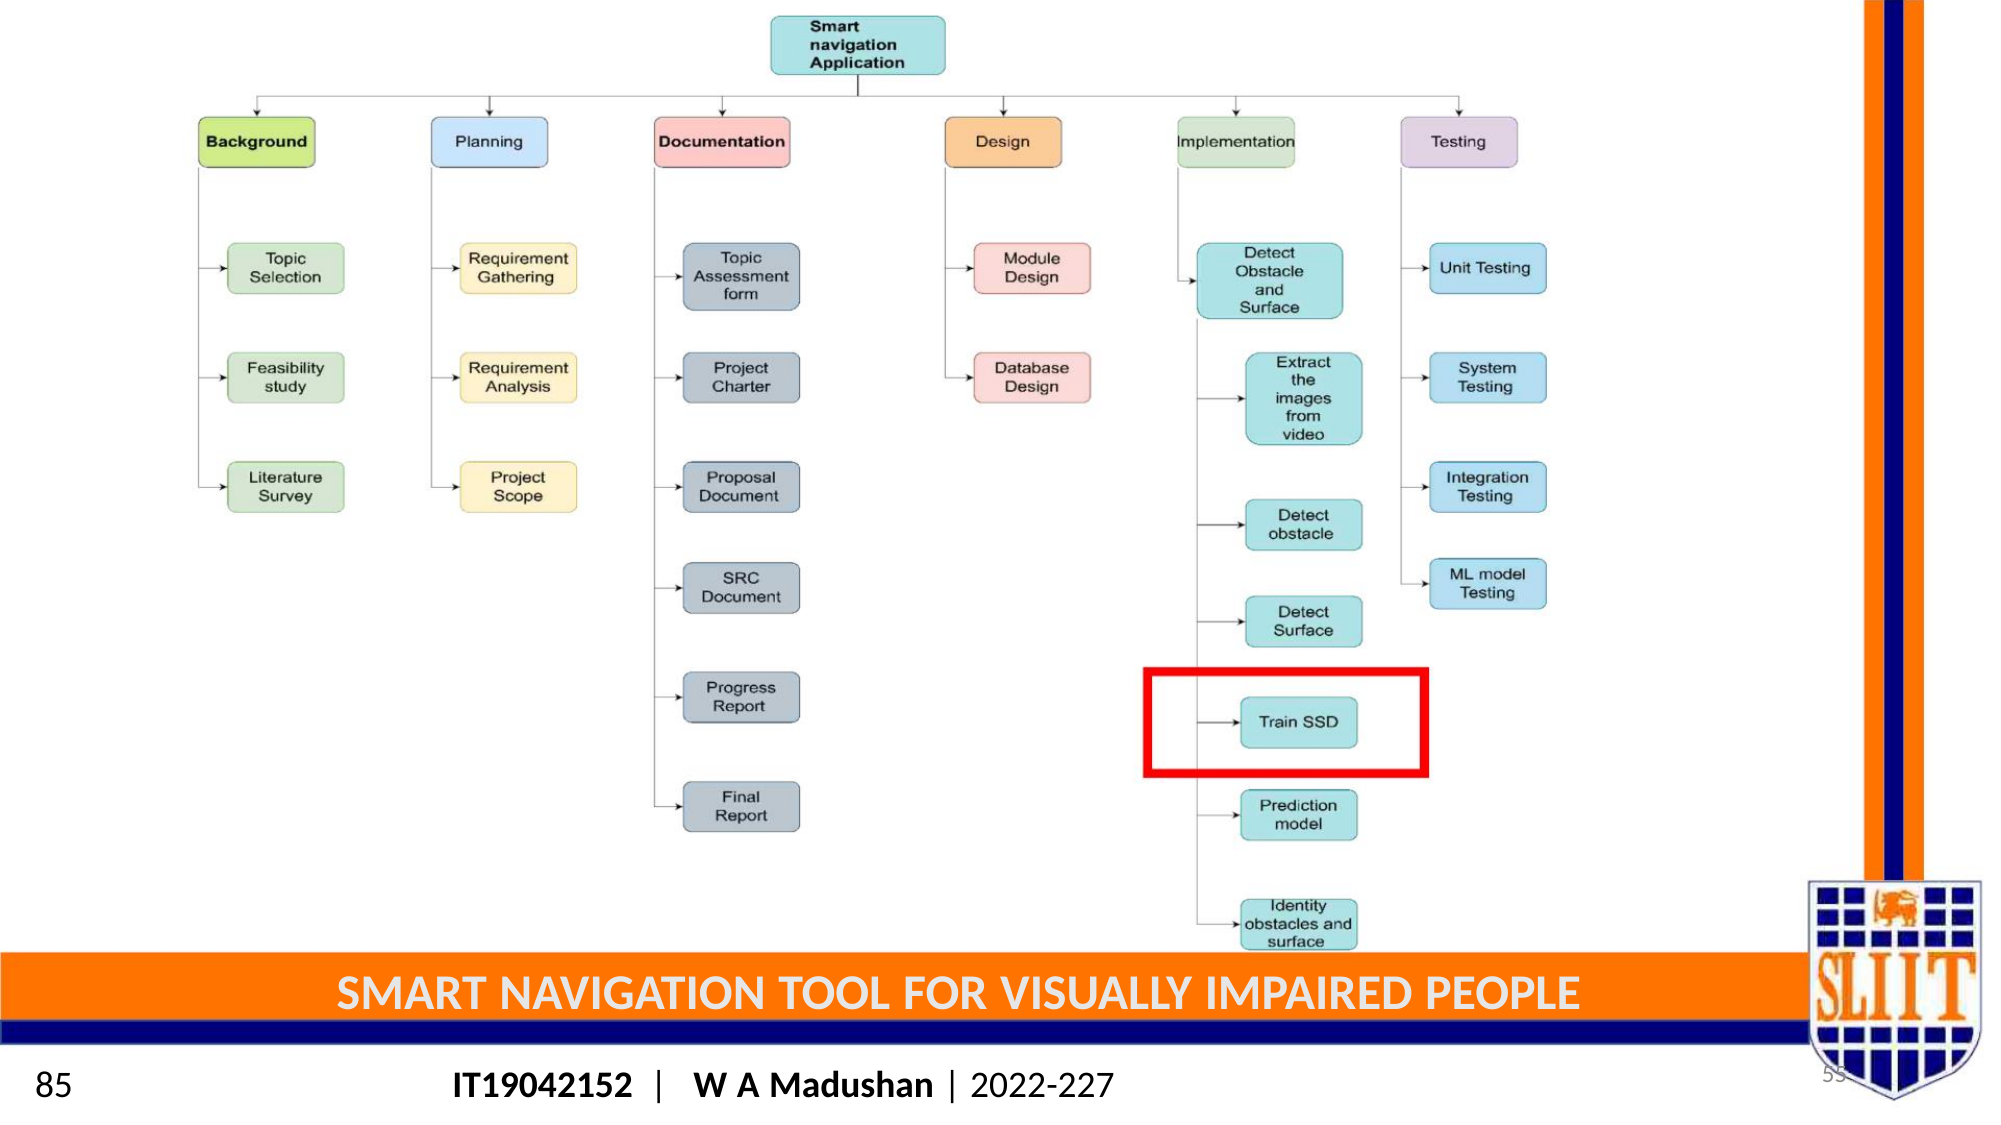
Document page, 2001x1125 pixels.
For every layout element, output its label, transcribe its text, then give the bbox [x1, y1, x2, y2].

text_box [0, 0, 2000, 1125]
text_box 85 [35, 1067, 98, 1106]
text_box 55 [1821, 1062, 1873, 1088]
text_box SMART NAVIGATION TOOL FOR VISUALLY IMPAIRED PEOPLE [336, 969, 1617, 1020]
text_box IT19042152 | W A Madushan | 2022-227 [452, 1067, 1136, 1106]
